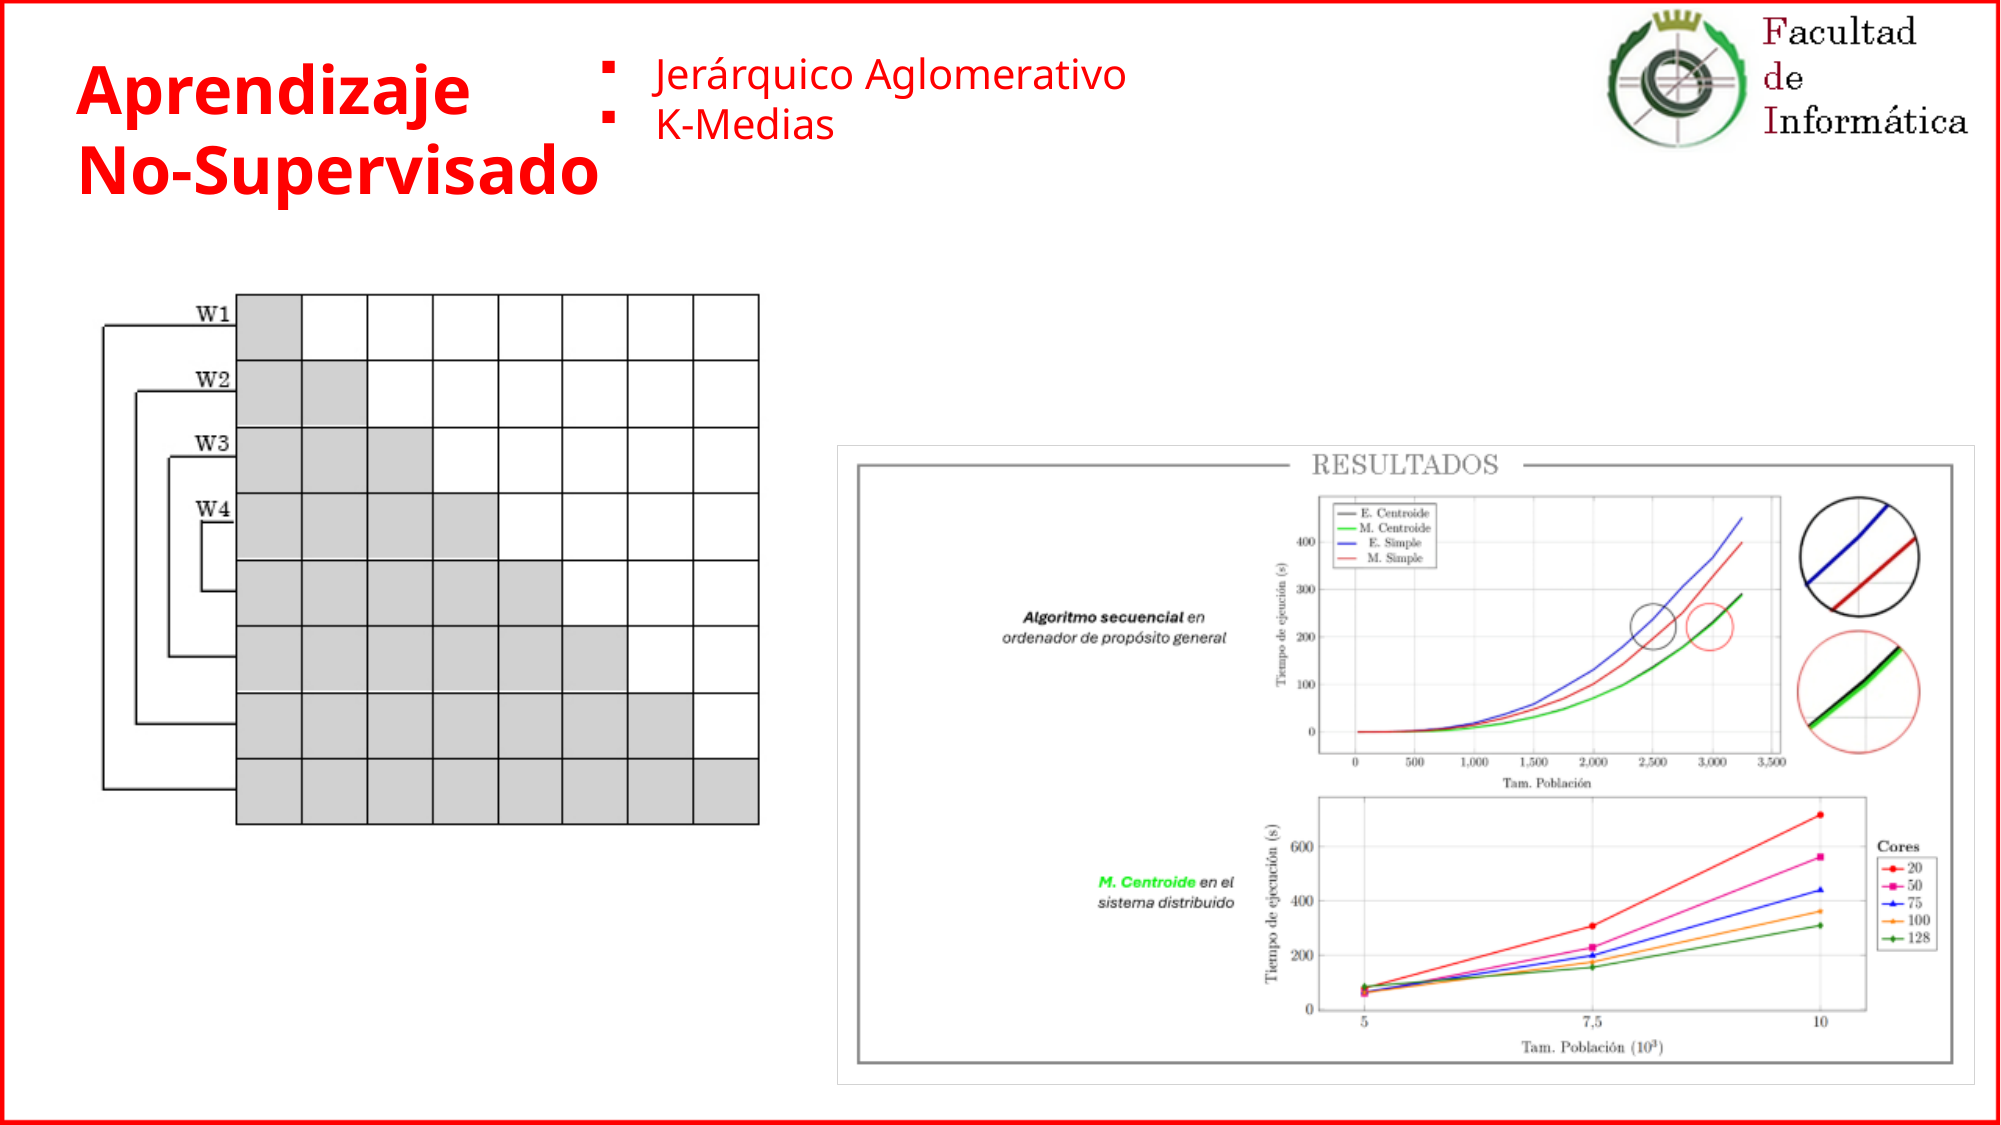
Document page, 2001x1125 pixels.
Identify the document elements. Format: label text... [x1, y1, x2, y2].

text_box Aprendizaje No-Supervisado [61, 40, 730, 216]
picture [0, 0, 2001, 1125]
text_box Jerárquico Aglomerativo K-Medias [584, 40, 1253, 156]
